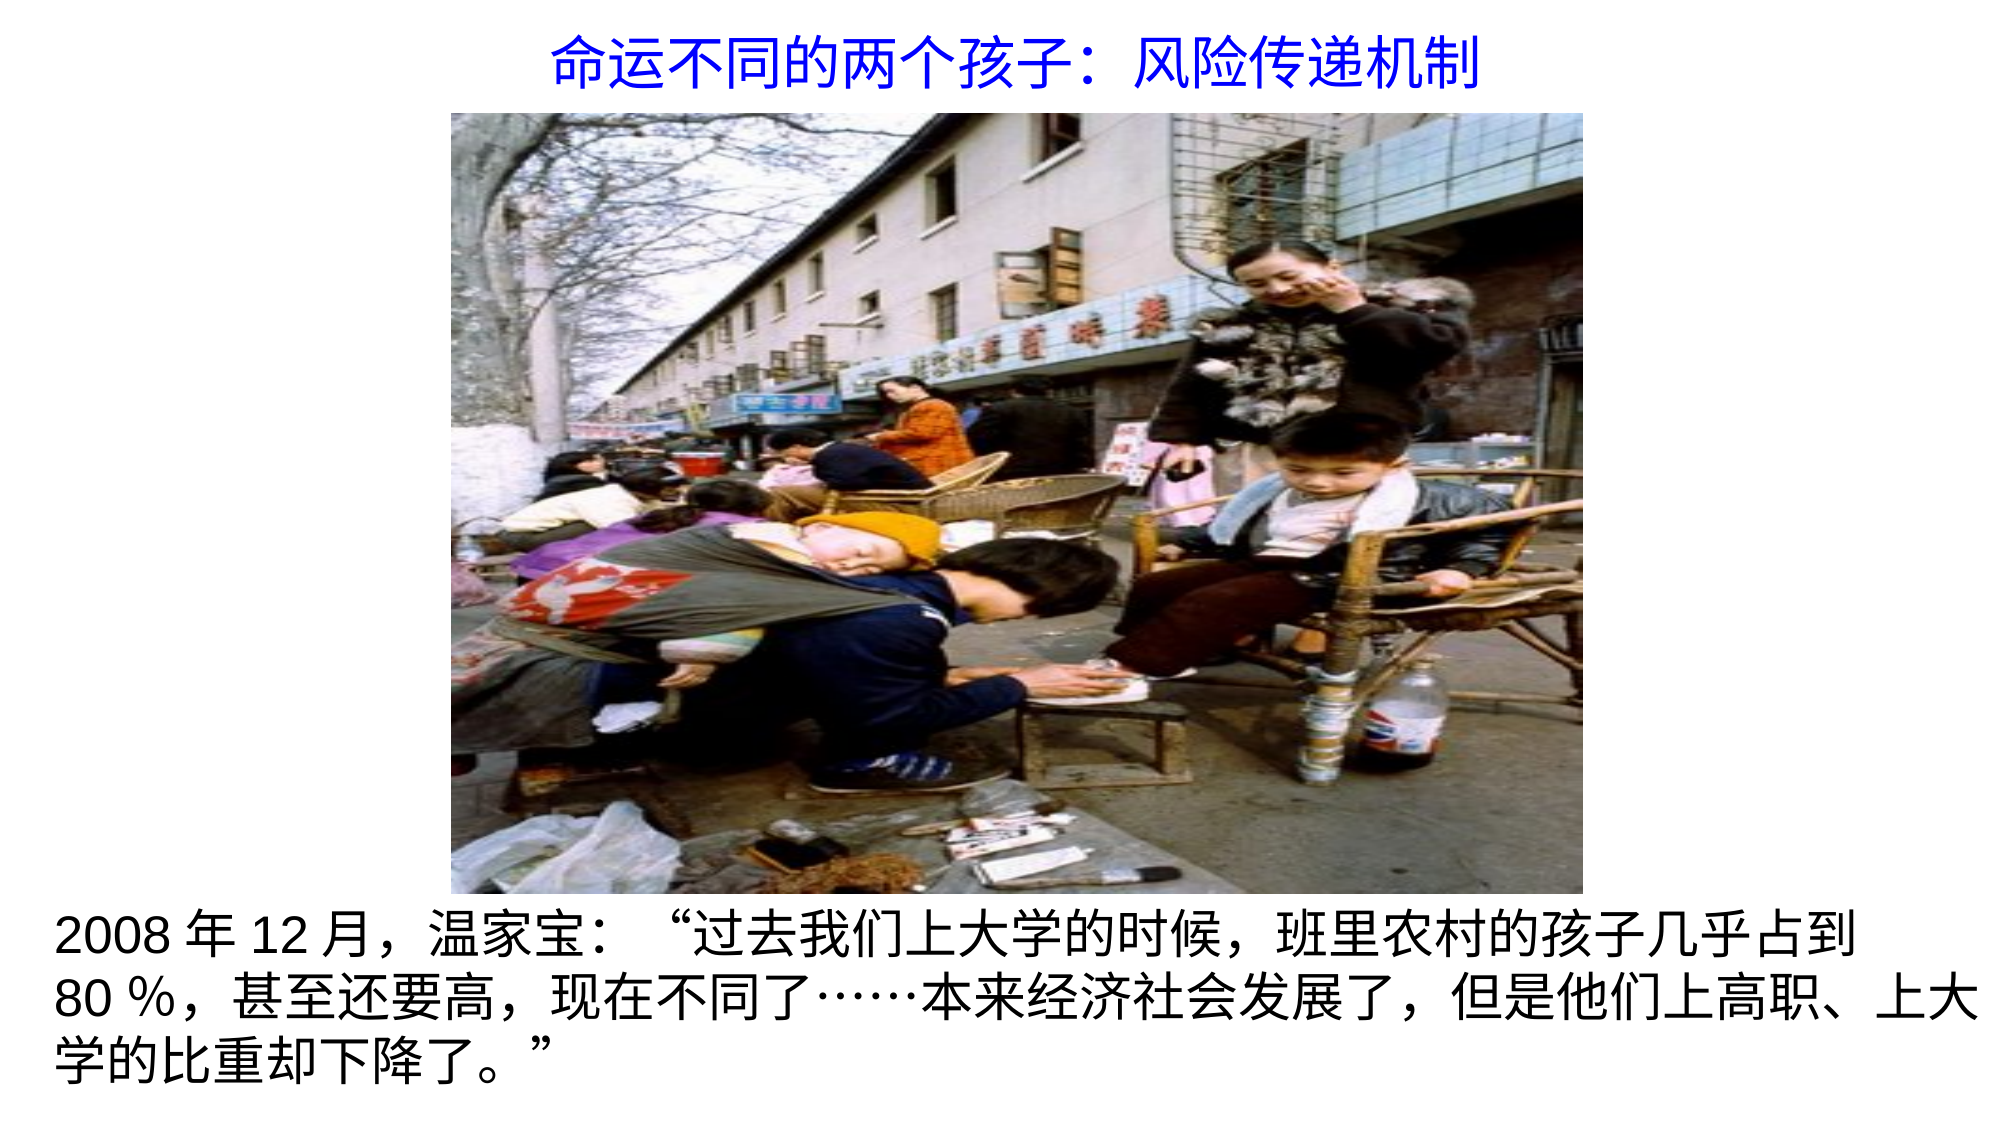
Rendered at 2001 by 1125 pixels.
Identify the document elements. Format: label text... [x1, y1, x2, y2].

text_box 命运不同的两个孩子：风险传递机制 [354, 19, 1677, 104]
picture [451, 113, 1583, 894]
text_box 2008年12月，温家宝：“过去我们上大学的时候，班里农村的孩子几乎占到80％，甚至还要高，现在不同了……本来经济社会发展了，但是他们上高职、上大学的比重却下降了。” [39, 893, 2000, 1099]
